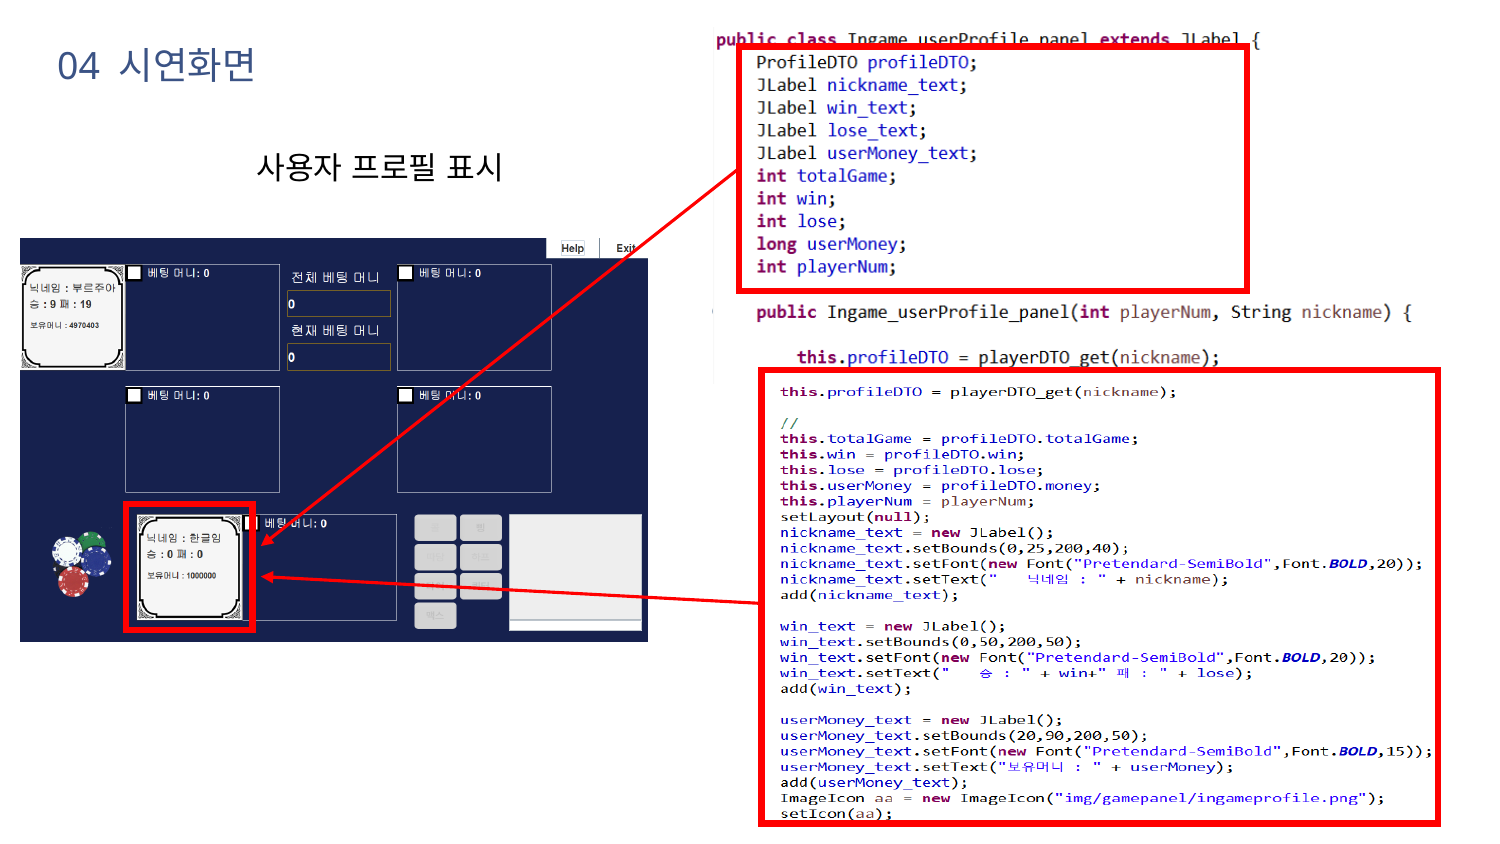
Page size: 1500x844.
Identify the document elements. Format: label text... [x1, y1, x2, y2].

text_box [260, 168, 739, 547]
picture [20, 238, 648, 643]
picture [712, 27, 1449, 824]
text_box 04 시연화면 [45, 35, 397, 138]
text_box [260, 576, 762, 604]
text_box 사용자 프로필 표시 [112, 142, 648, 192]
